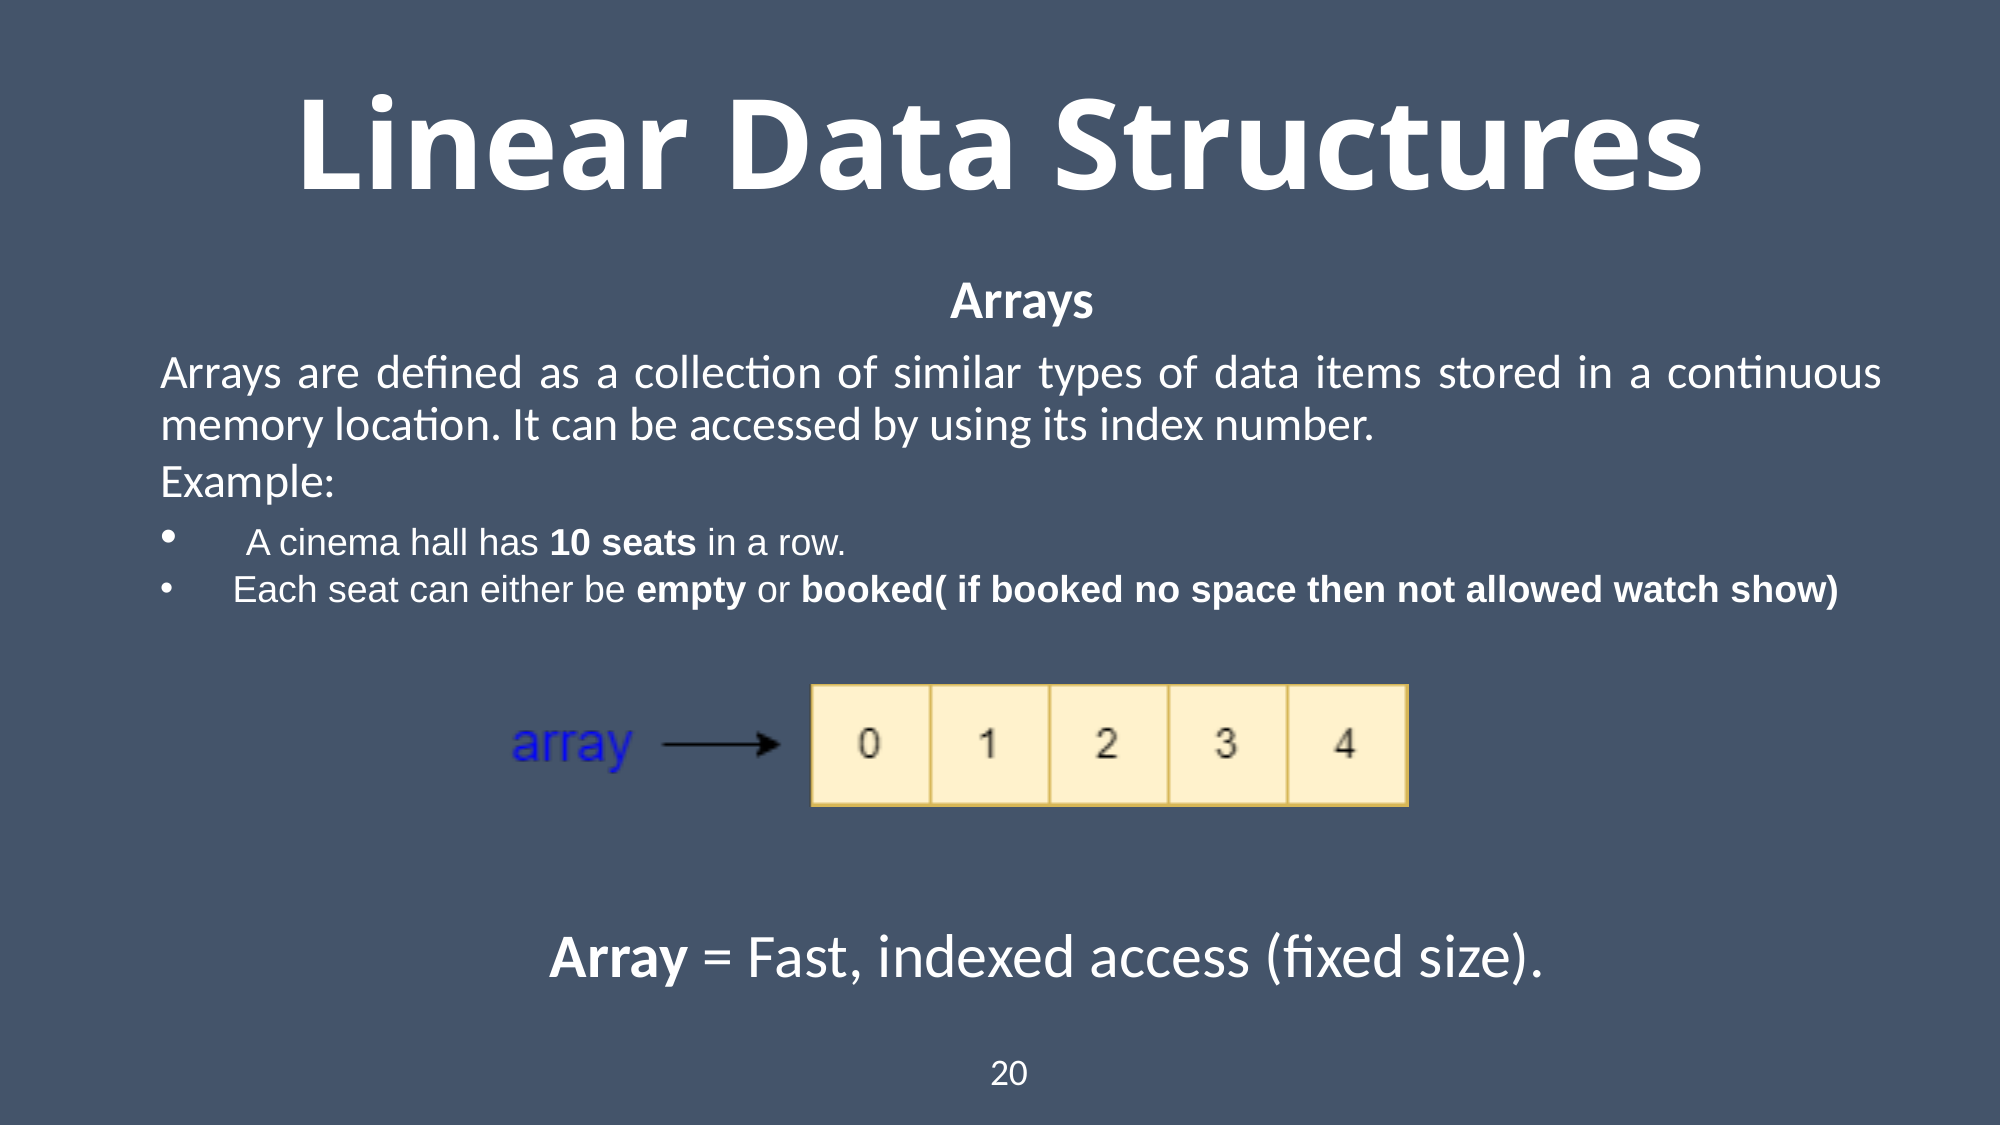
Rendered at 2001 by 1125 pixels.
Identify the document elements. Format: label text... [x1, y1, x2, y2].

title Linear Data Structures [170, 53, 1830, 224]
subtitle Arrays Arrays are defined as a collection of similar types of data items stored in a continuous memory location. It can be accessed by using its index number. Example: A cinema hall has 10 seats in a row. Each seat can either be empty or booked( if booked no space then not allowed watch show) [145, 263, 1900, 623]
picture [484, 684, 1409, 807]
text_box Array = Fast, indexed access (fixed size). [170, 916, 1926, 998]
text_box 20 [975, 1040, 1045, 1101]
